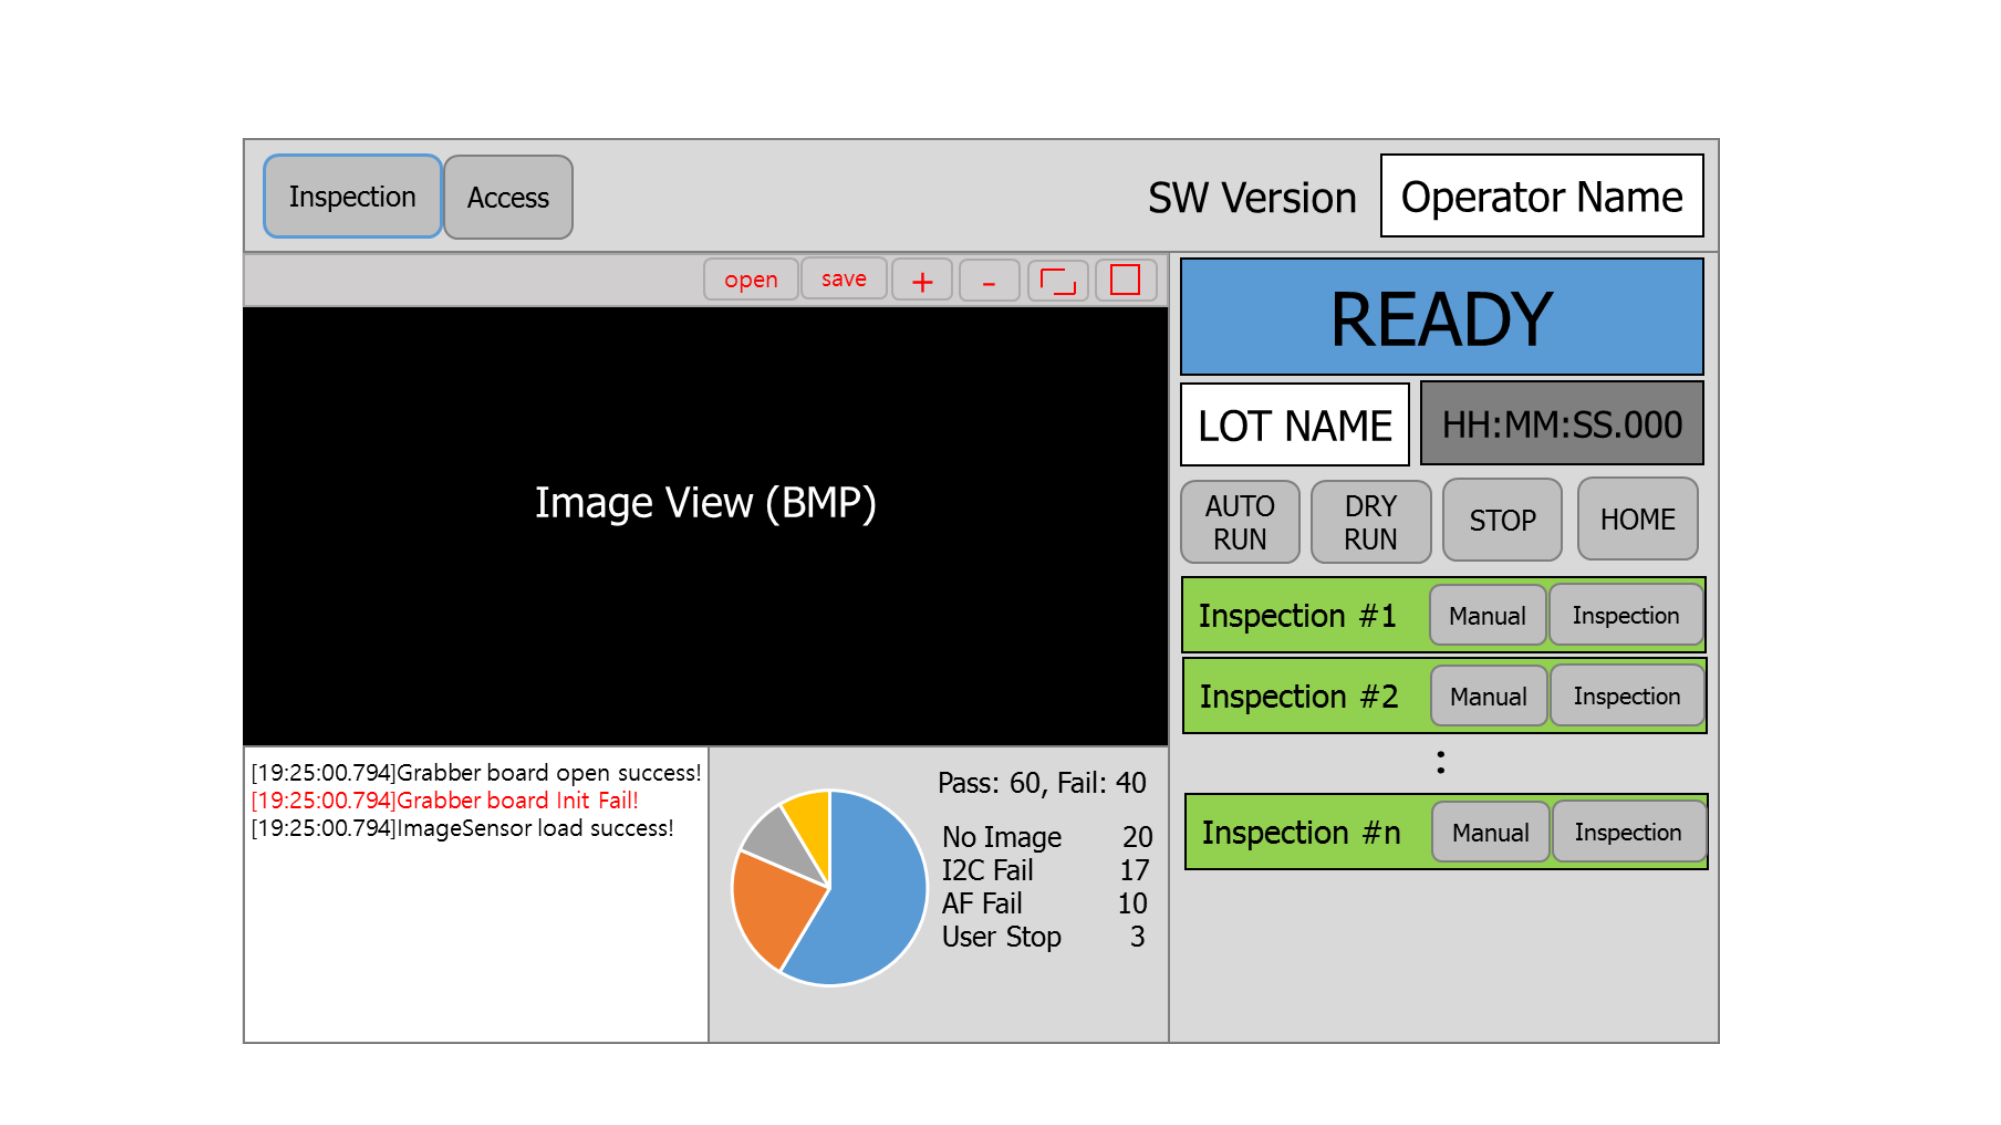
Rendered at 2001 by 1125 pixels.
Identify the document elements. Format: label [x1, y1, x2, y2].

picture [234, 138, 1720, 1044]
